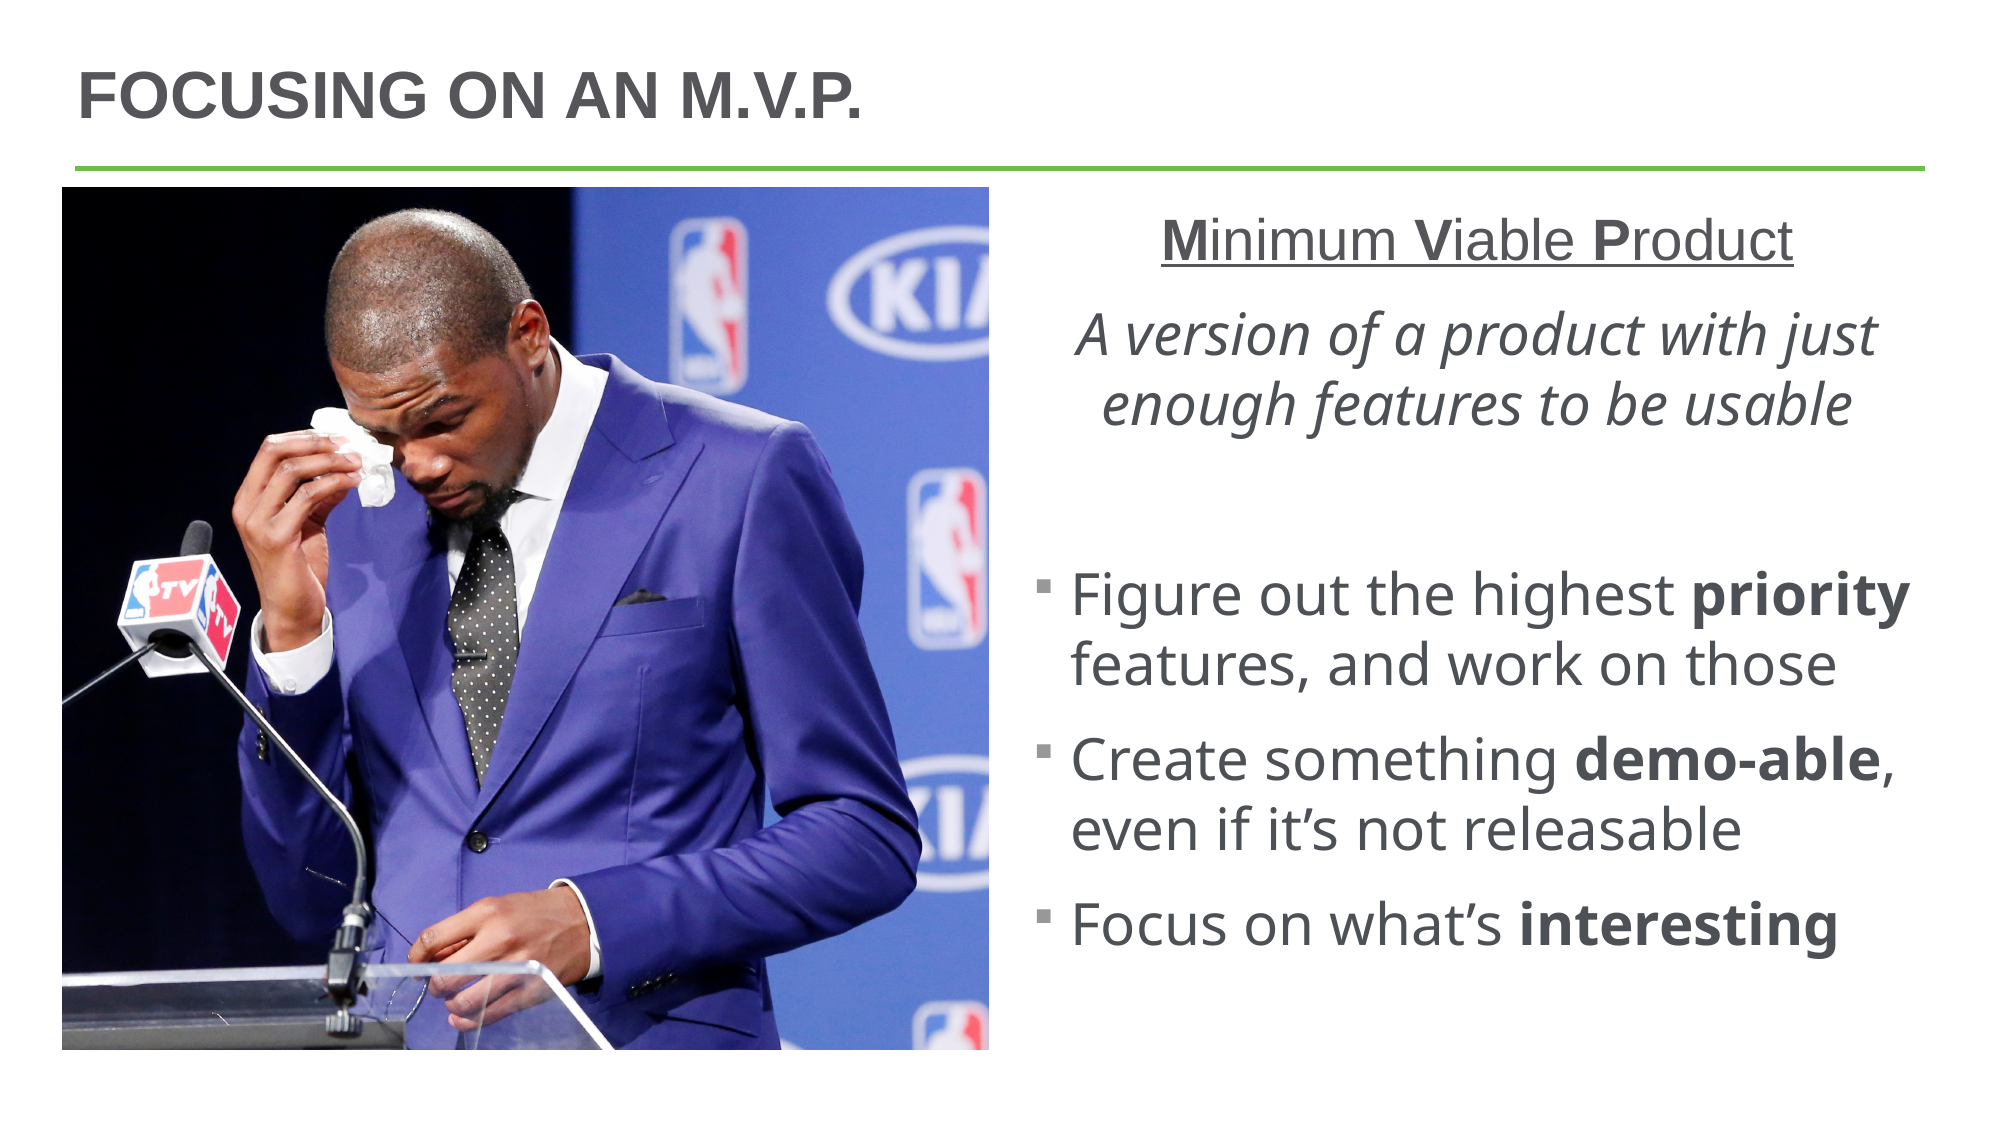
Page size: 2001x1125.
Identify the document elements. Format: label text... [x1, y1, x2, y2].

picture [62, 187, 989, 1050]
list Minimum Viable Product A version of a product with just enough features to be usable Figure out the highest priority features, and work on those Create something demo-able, even if it’s not releasable Focus on what’s interesting [1018, 187, 1938, 1050]
title Focusing on an M.V.P. [62, 37, 1938, 150]
